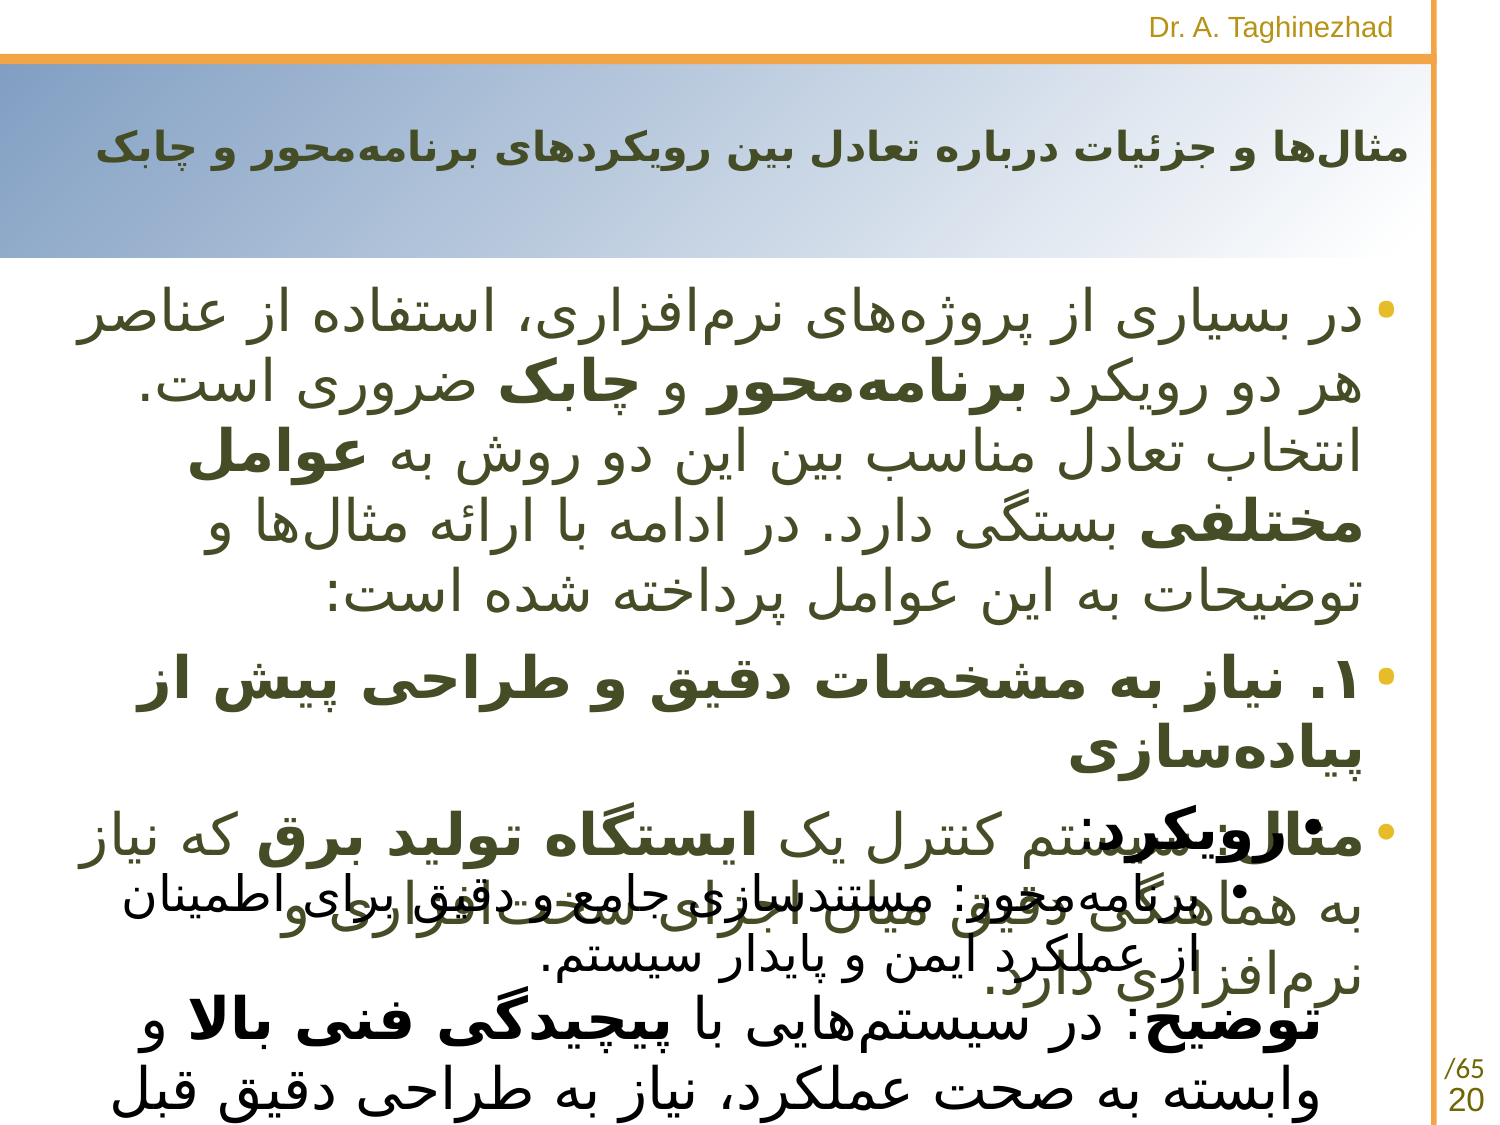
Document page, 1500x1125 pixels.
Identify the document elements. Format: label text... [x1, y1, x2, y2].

title مثال‌ها و جزئیات درباره تعادل بین رویکردهای برنامه‌محور و چابک [0, 105, 1425, 234]
text_box رویکرد: برنامه‌محور: مستندسازی جامع و دقیق برای اطمینان از عملکرد ایمن و پایدار سیستم. توضیح: در سیستم‌هایی با پیچیدگی فنی بالا و وابسته به صحت عملکرد، نیاز به طراحی دقیق قبل از اجرا وجود دارد. [68, 783, 1339, 1125]
slide_number 20 [1413, 1023, 1500, 1125]
list در بسیاری از پروژه‌های نرم‌افزاری، استفاده از عناصر هر دو رویکرد برنامه‌محور و چابک ضروری است. انتخاب تعادل مناسب بین این دو روش به عوامل مختلفی بستگی دارد. در ادامه با ارائه مثال‌ها و توضیحات به این عوامل پرداخته شده است: ۱. نیاز به مشخصات دقیق و طراحی پیش از پیاده‌سازی مثال: سیستم کنترل یک ایستگاه تولید برق که نیاز به هماهنگی دقیق میان اجزای سخت‌افزاری و نرم‌افزاری دارد. [0, 265, 1425, 1079]
